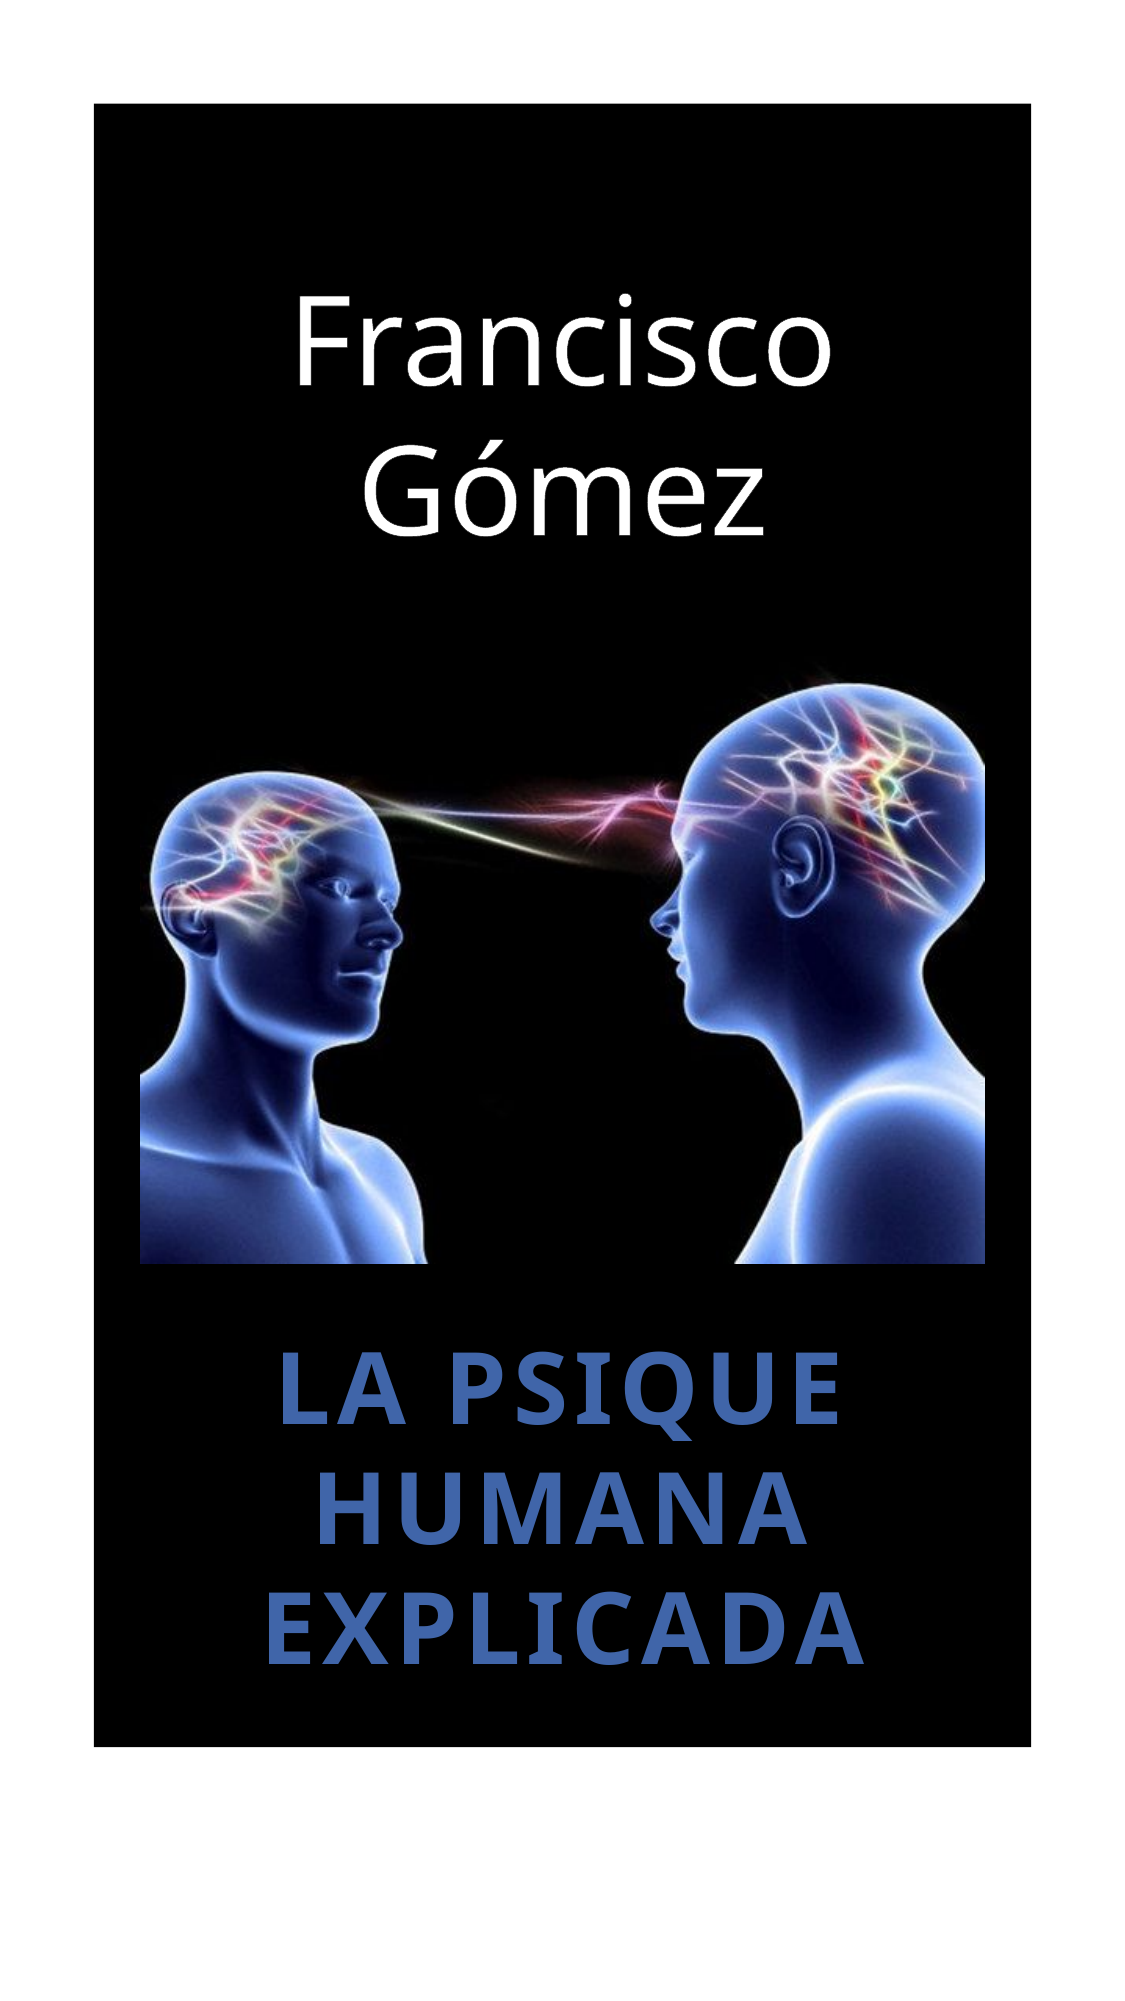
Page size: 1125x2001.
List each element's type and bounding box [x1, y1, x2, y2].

text_box [93, 103, 1032, 1748]
